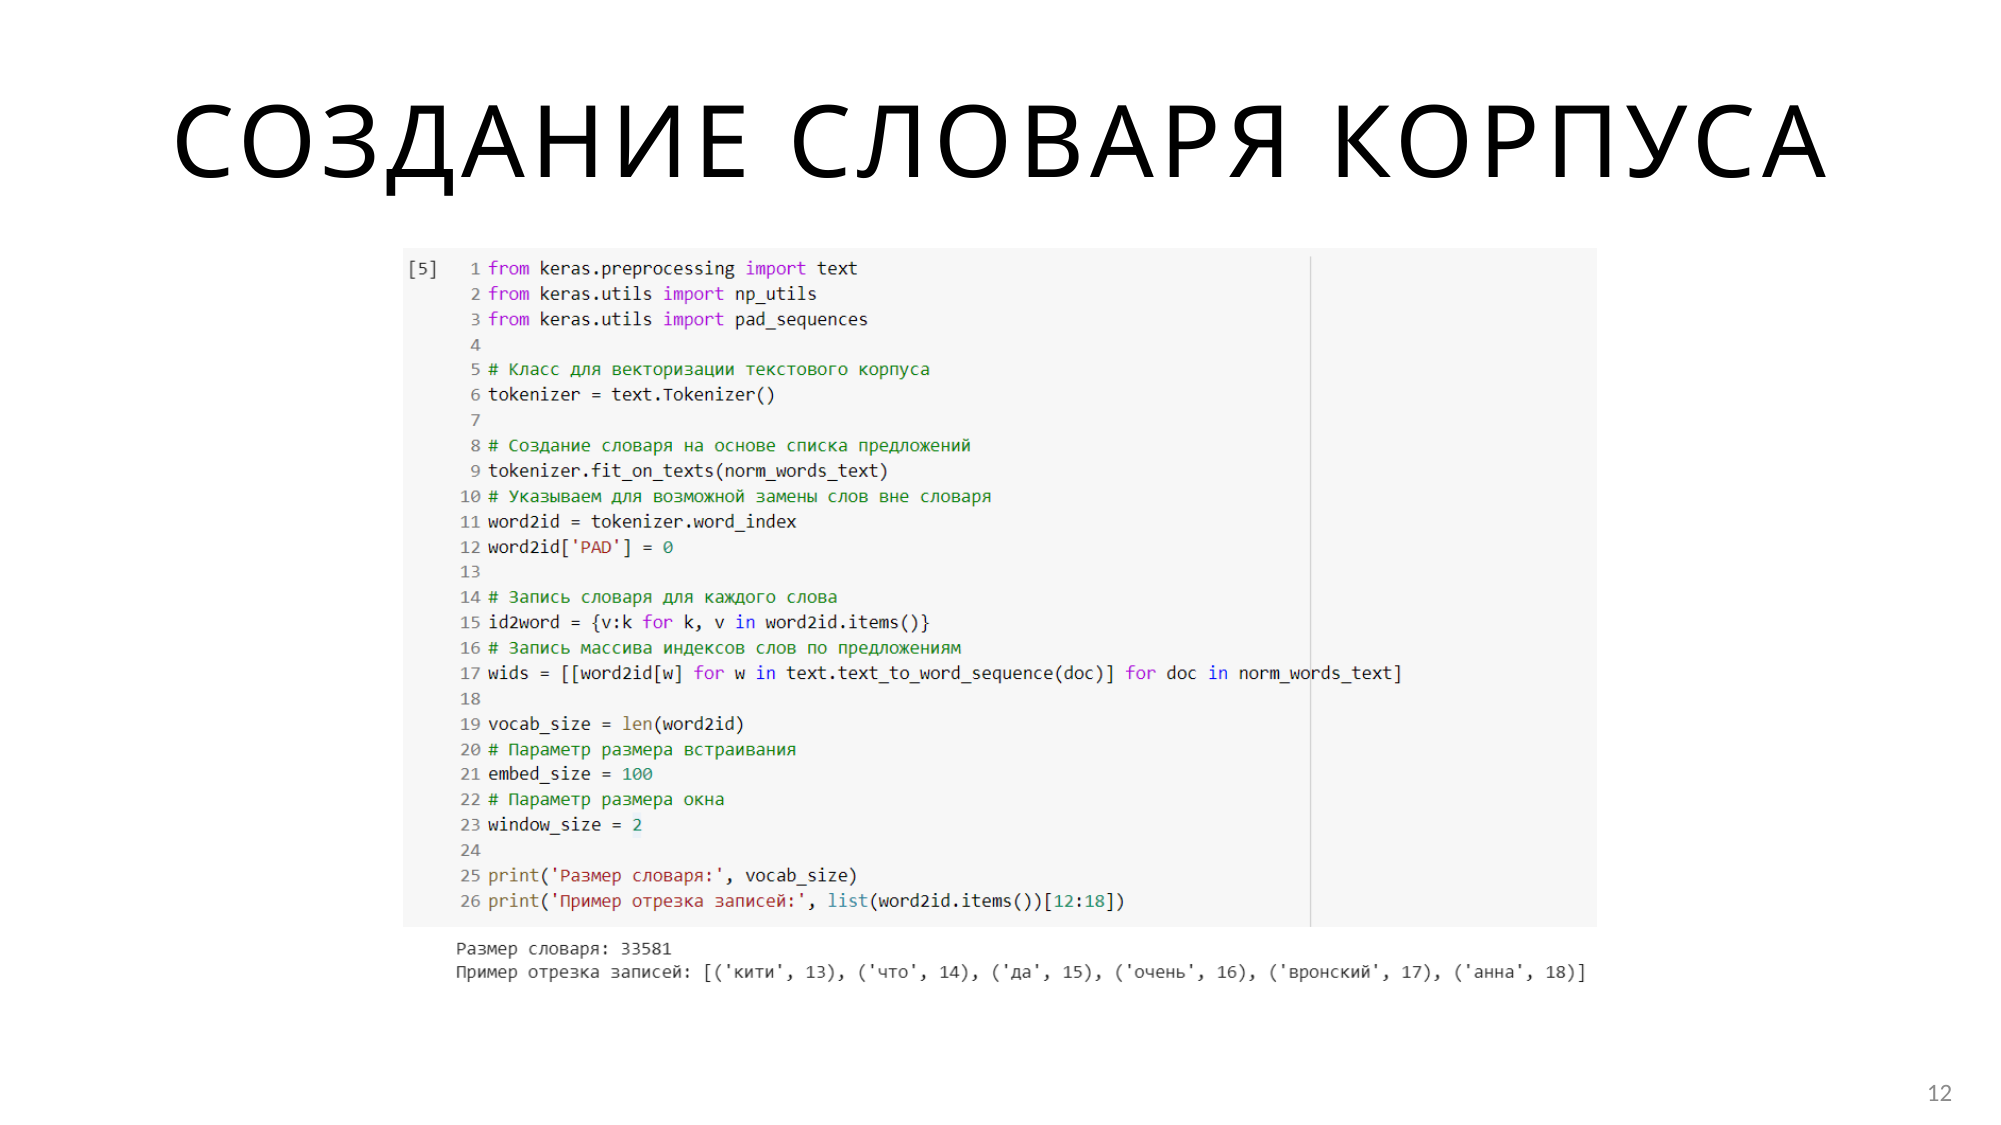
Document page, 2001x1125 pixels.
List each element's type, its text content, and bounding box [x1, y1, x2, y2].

picture [403, 248, 1597, 999]
title Создание словаря корпуса [97, 45, 1903, 231]
slide_number 12 [1894, 1061, 1968, 1121]
